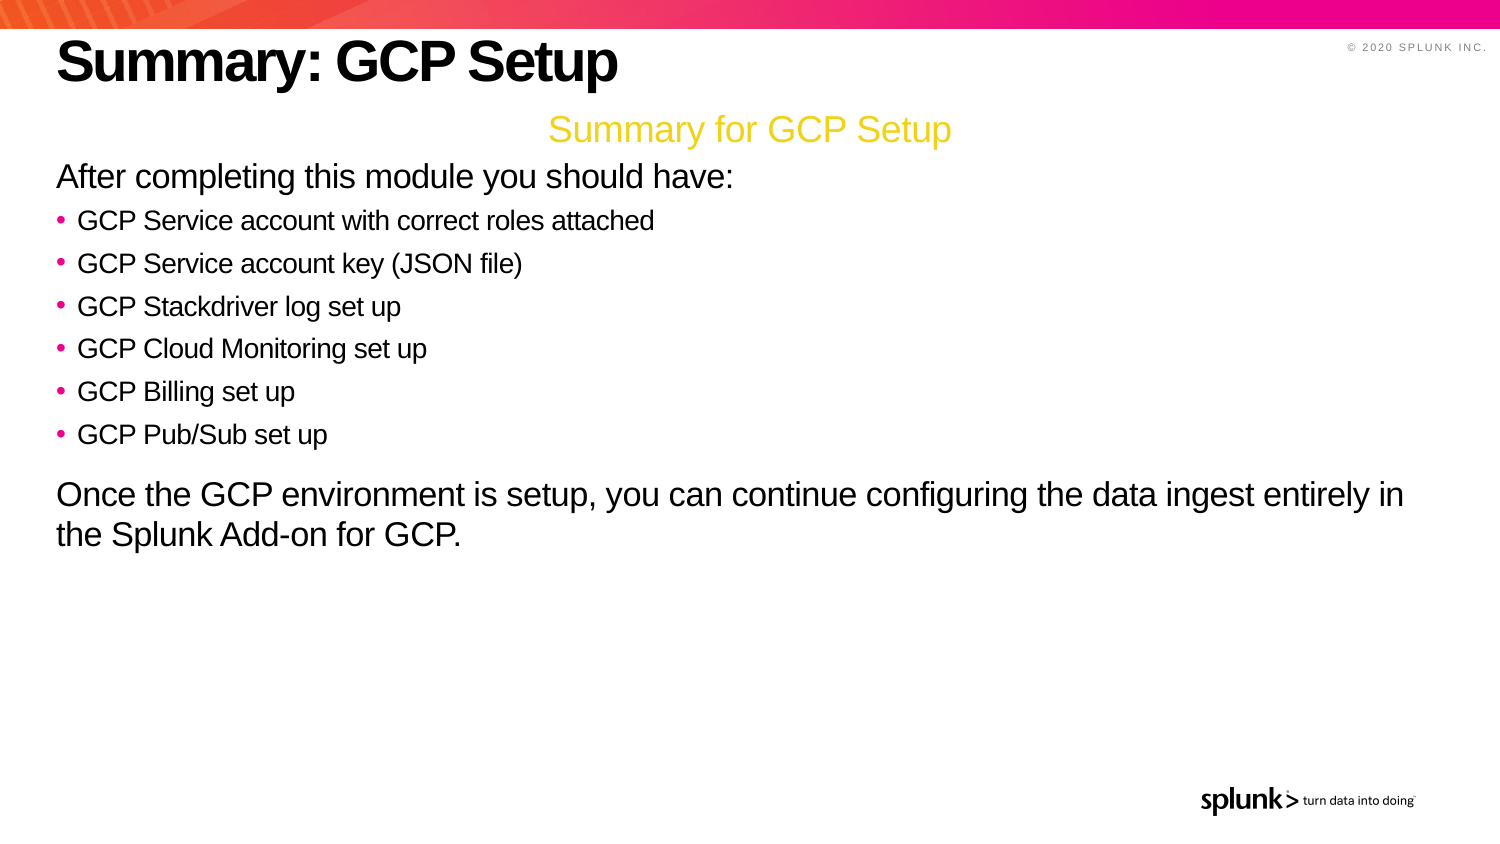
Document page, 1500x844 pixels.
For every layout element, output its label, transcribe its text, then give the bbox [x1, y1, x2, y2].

picture [0, 0, 1500, 29]
subtitle Summary for GCP Setup [56, 108, 1444, 142]
picture [1201, 787, 1416, 816]
list After completing this module you should have: GCP Service account with correct roles attached GCP Service account key (JSON file) GCP Stackdriver log set up GCP Cloud Monitoring set up GCP Billing set up GCP Pub/Sub set up Once the GCP environment is setup, you can continue configuring the data ingest entirely in the Splunk Add-on for GCP. [56, 157, 1444, 727]
title Summary: GCP Setup [56, 38, 1444, 93]
